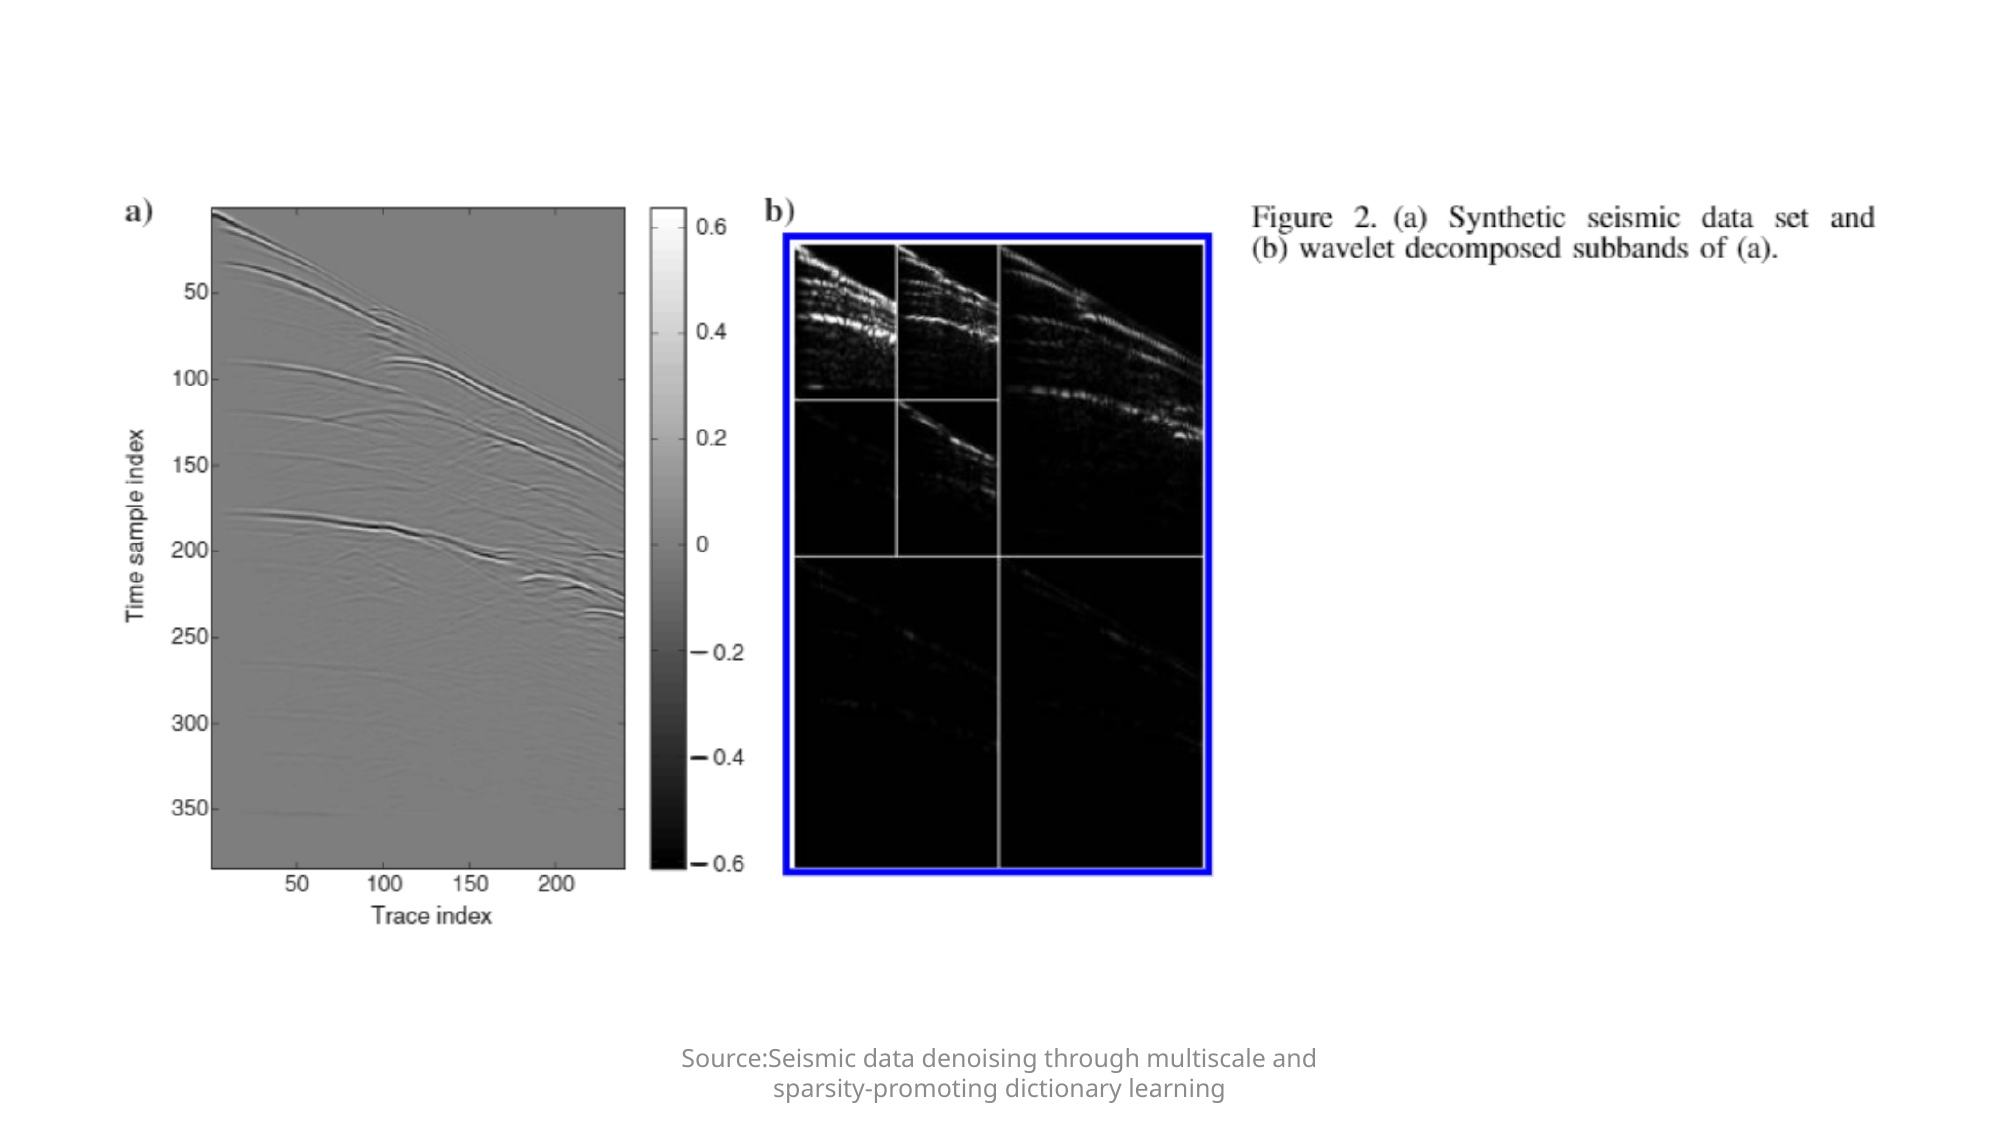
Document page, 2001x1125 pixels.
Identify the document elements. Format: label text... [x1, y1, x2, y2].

picture [100, 190, 1876, 935]
footer Source:Seismic data denoising through multiscale and sparsity-promoting dictionary learning [662, 1042, 1338, 1103]
